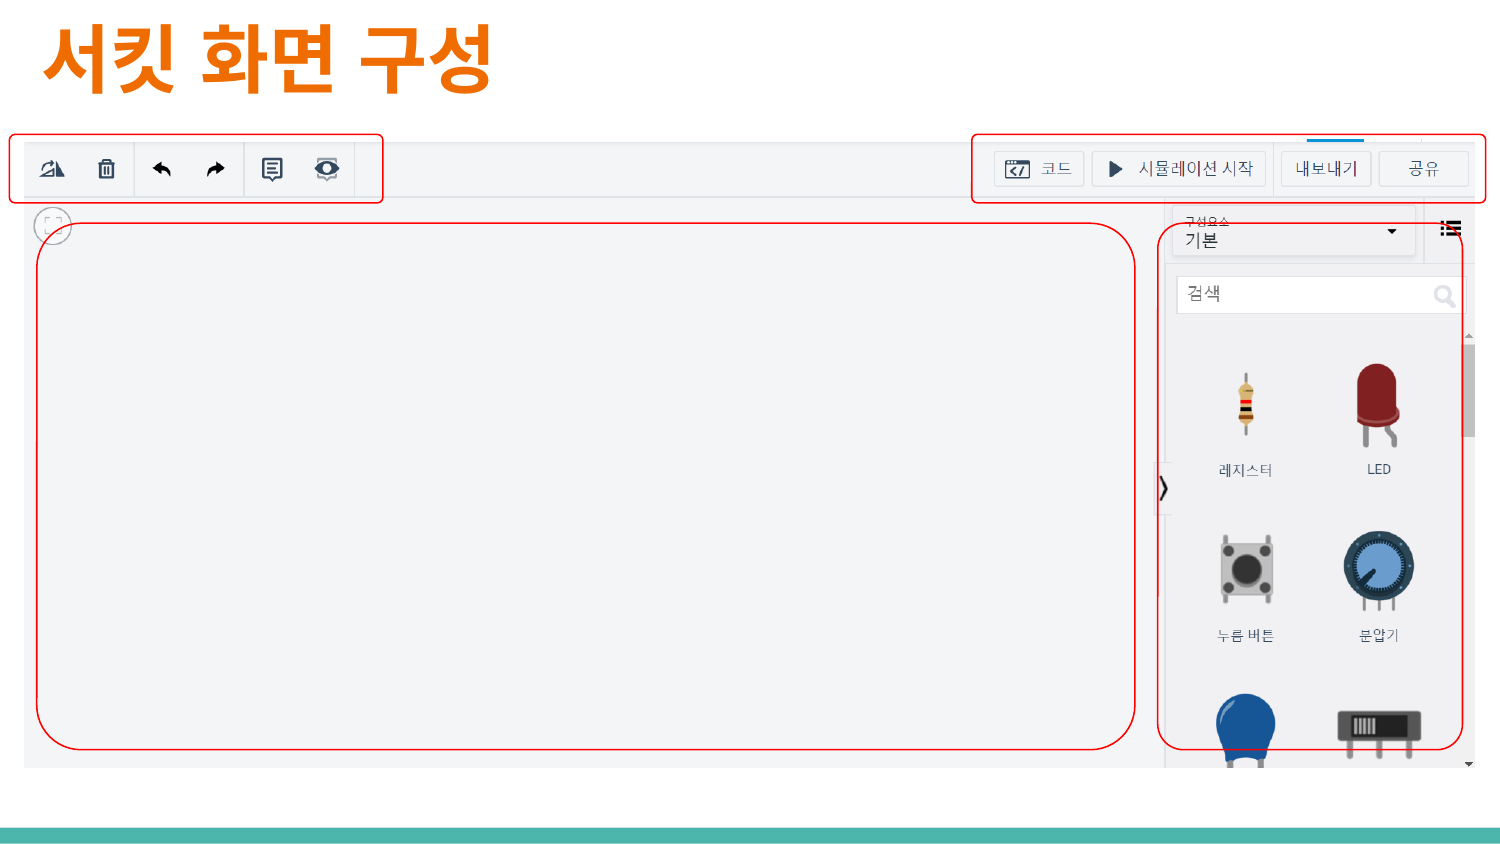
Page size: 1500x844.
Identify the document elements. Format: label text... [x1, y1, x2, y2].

title 서킷 화면 구성 [26, 0, 1424, 114]
text_box [972, 134, 1486, 203]
picture [24, 138, 1476, 769]
text_box [9, 134, 382, 203]
